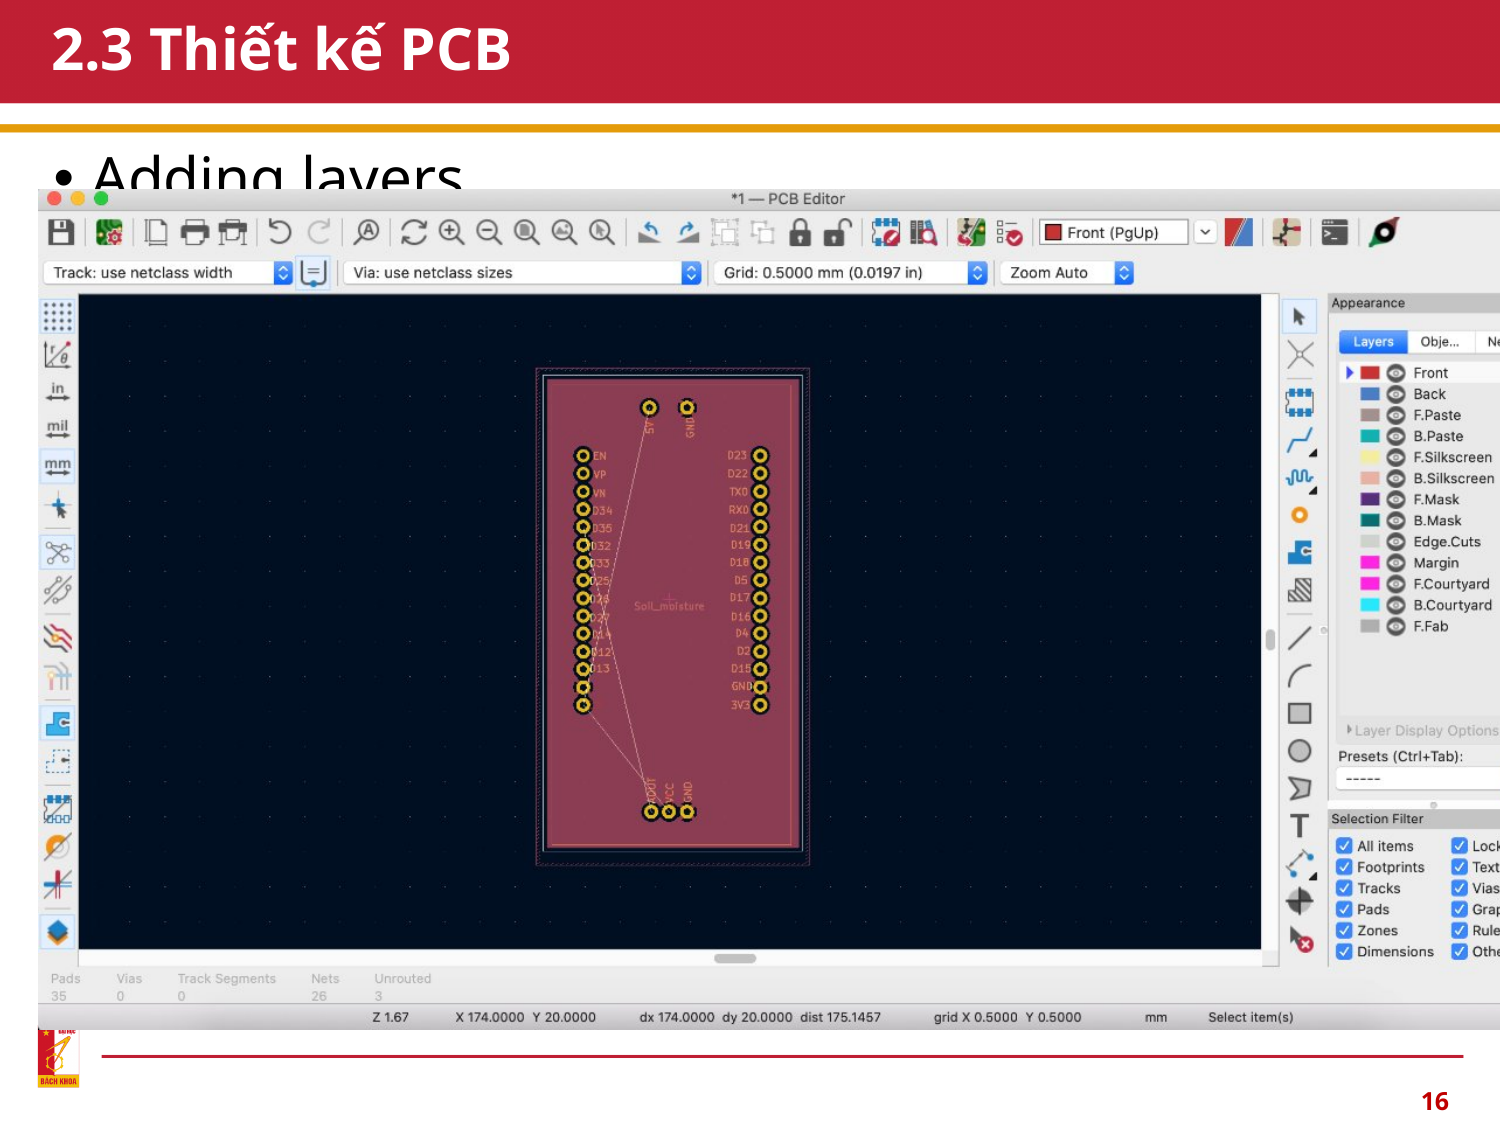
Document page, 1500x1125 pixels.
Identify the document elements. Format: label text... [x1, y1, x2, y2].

title 2.3 Thiết kế PCB [35, 12, 1459, 87]
slide_number 16 [1126, 1078, 1464, 1125]
list Adding layers [38, 141, 1462, 189]
picture [0, 0, 1500, 1125]
